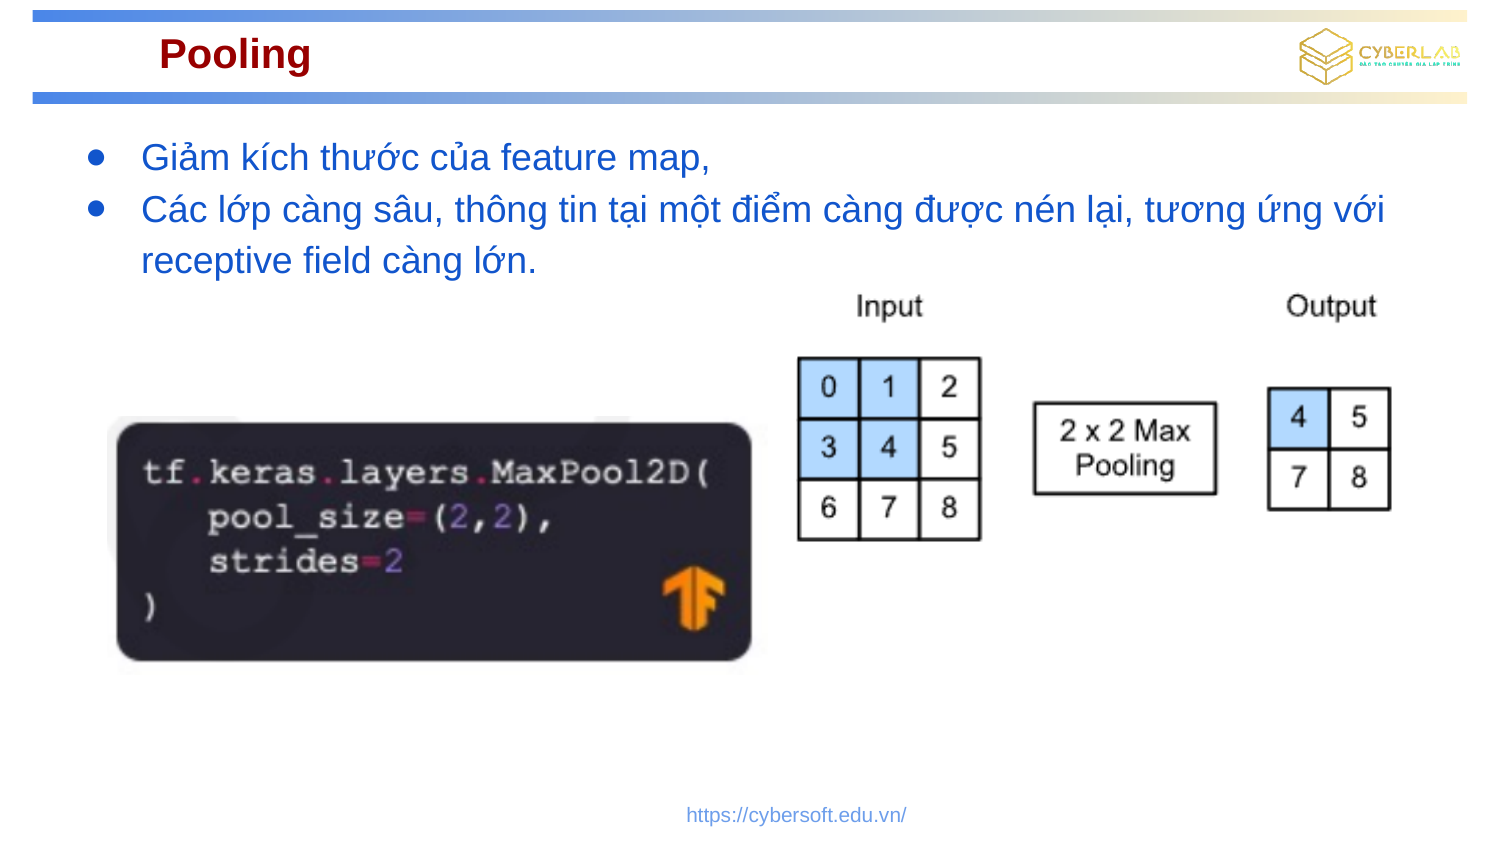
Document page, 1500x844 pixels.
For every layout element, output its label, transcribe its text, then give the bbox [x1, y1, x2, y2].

picture [796, 277, 1410, 557]
title Pooling [144, 12, 1449, 93]
picture [1449, 28, 1468, 85]
picture [107, 416, 768, 675]
list Giảm kích thước của feature map, Các lớp càng sâu, thông tin tại một điểm càng được nén lại, tương ứng với receptive field càng lớn. [51, 111, 1449, 762]
